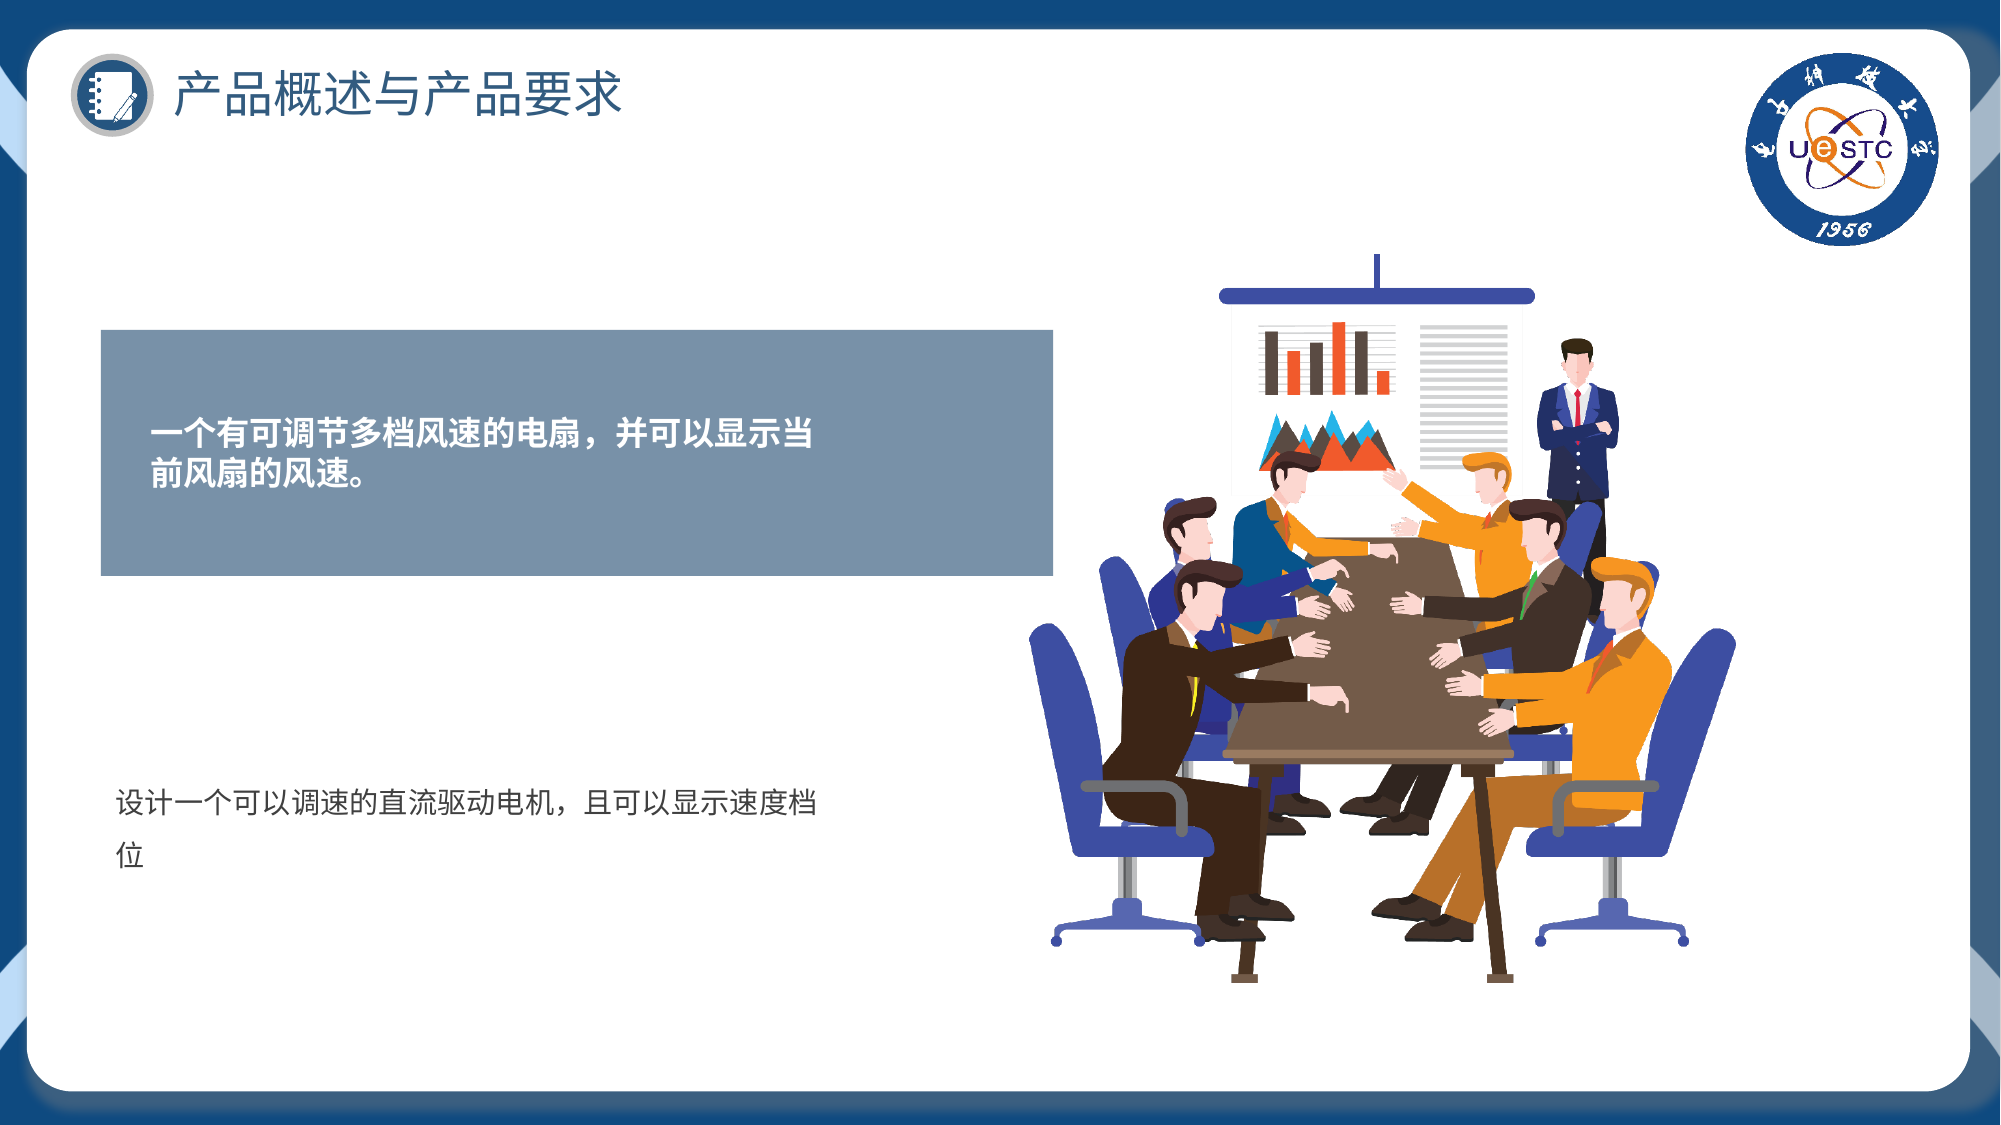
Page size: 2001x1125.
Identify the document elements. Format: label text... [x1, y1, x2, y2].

text_box [100, 329, 1029, 576]
picture [1029, 41, 1951, 983]
text_box 一个有可调节多档风速的电扇，并可以显示当前风扇的风速。 [135, 404, 830, 500]
text_box 产品概述与产品要求 [153, 52, 821, 133]
text_box 设计一个可以调速的直流驱动电机，且可以显示速度档位 [100, 759, 862, 880]
picture [0, 0, 2000, 1125]
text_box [73, 56, 151, 134]
